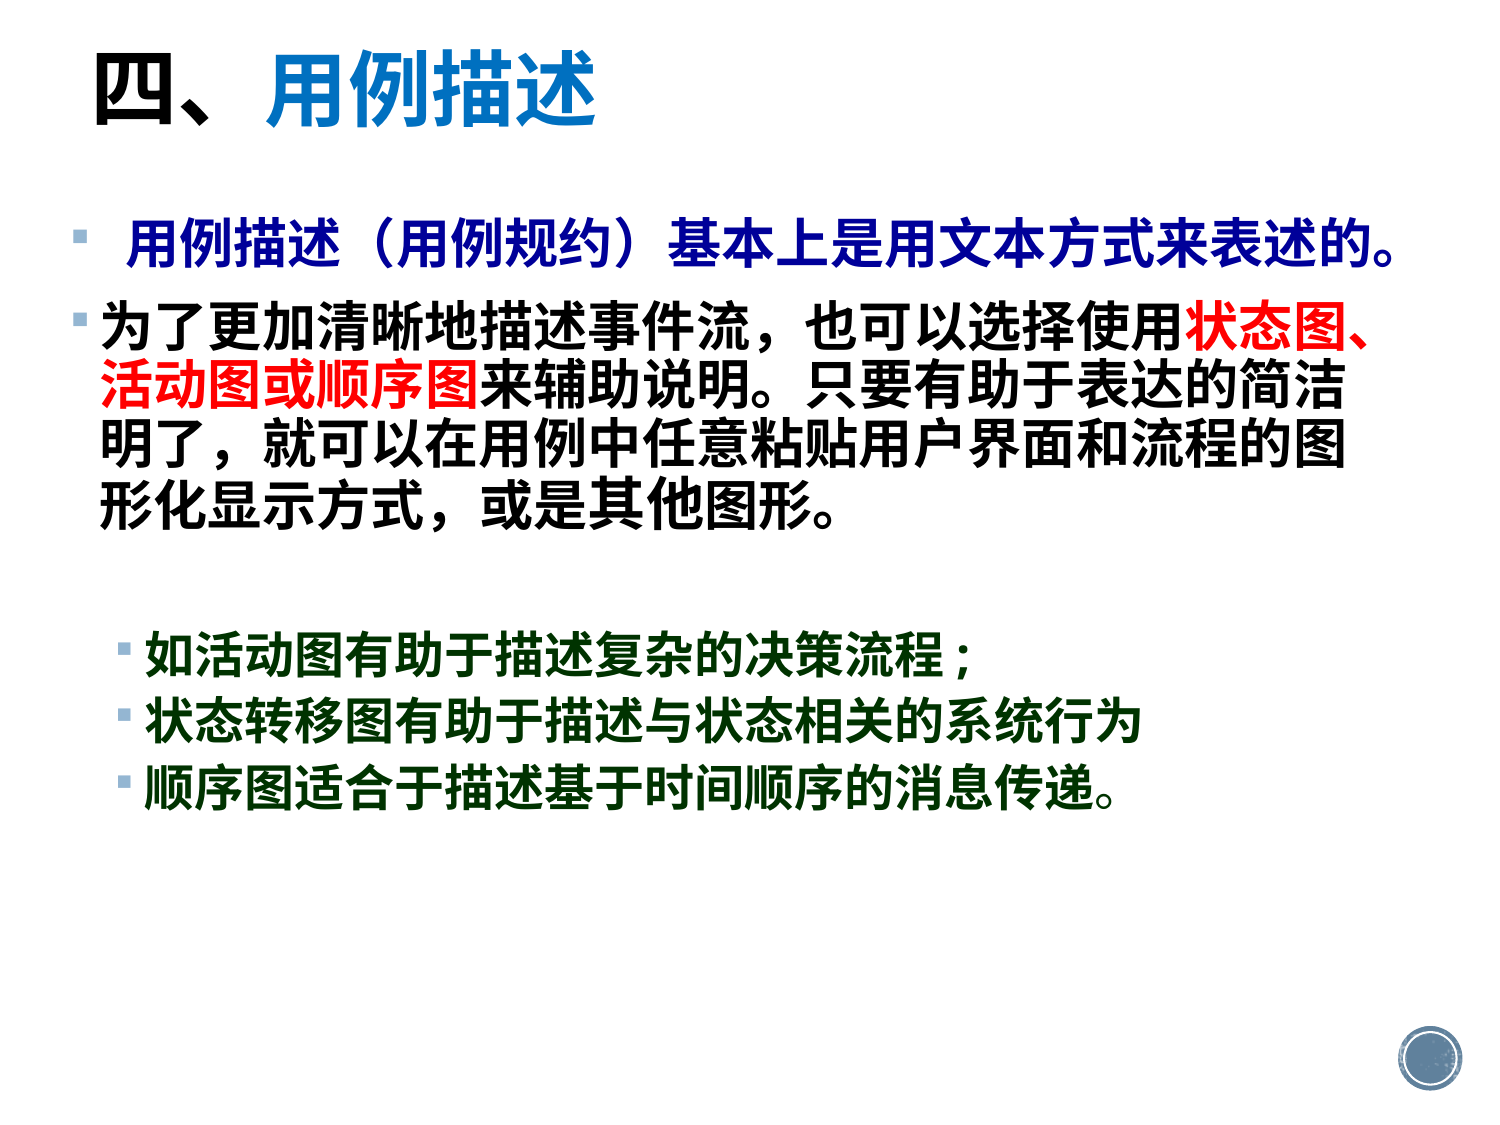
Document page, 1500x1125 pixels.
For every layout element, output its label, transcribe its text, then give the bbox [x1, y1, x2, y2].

list 用例描述（用例规约）基本上是用文本方式来表述的。 为了更加清晰地描述事件流，也可以选择使用状态图、活动图或顺序图来辅助说明。只要有助于表达的简洁明了，就可以在用例中任意粘贴用户界面和流程的图形化显示方式，或是其他图形。 如活动图有助于描述复杂的决策流程; 状态转移图有助于描述与状态相关的系统行为 顺序图适合于描述基于时间顺序的消息传递。 [54, 208, 1405, 1084]
text_box 四、用例描述 [74, 33, 1350, 150]
